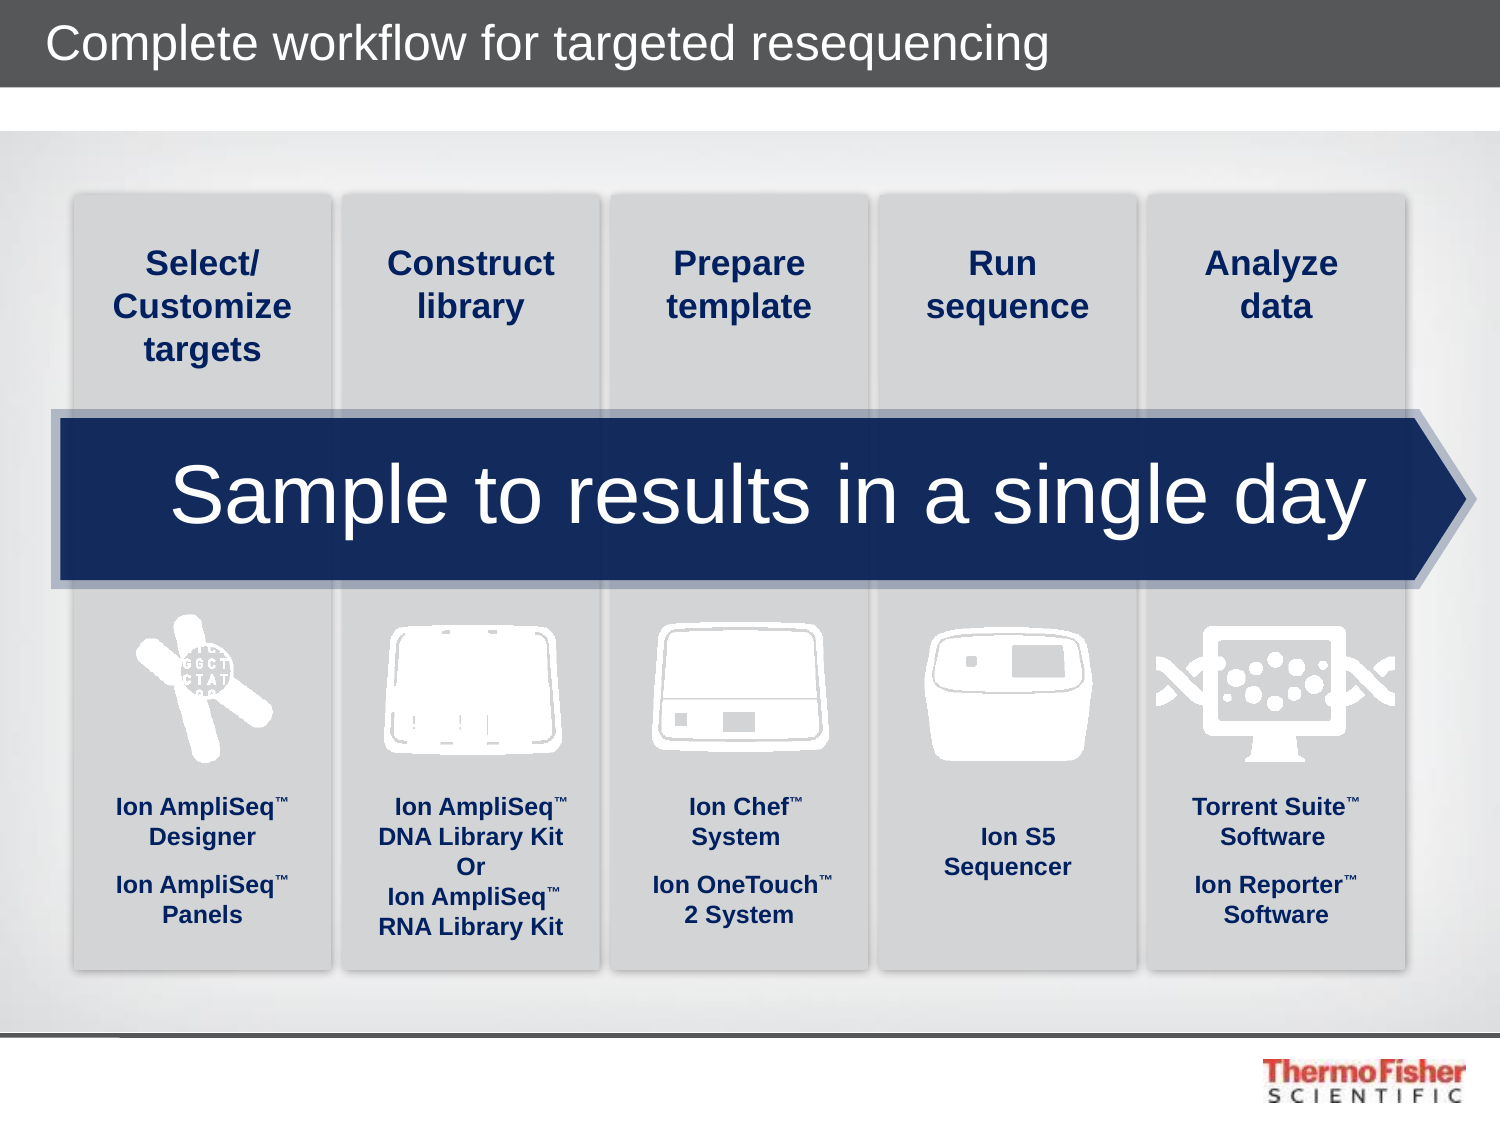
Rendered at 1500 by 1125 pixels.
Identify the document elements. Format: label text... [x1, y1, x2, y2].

title Complete workflow for targeted resequencing [0, 0, 1500, 88]
picture [1263, 1059, 1466, 1103]
picture [0, 131, 1500, 1033]
